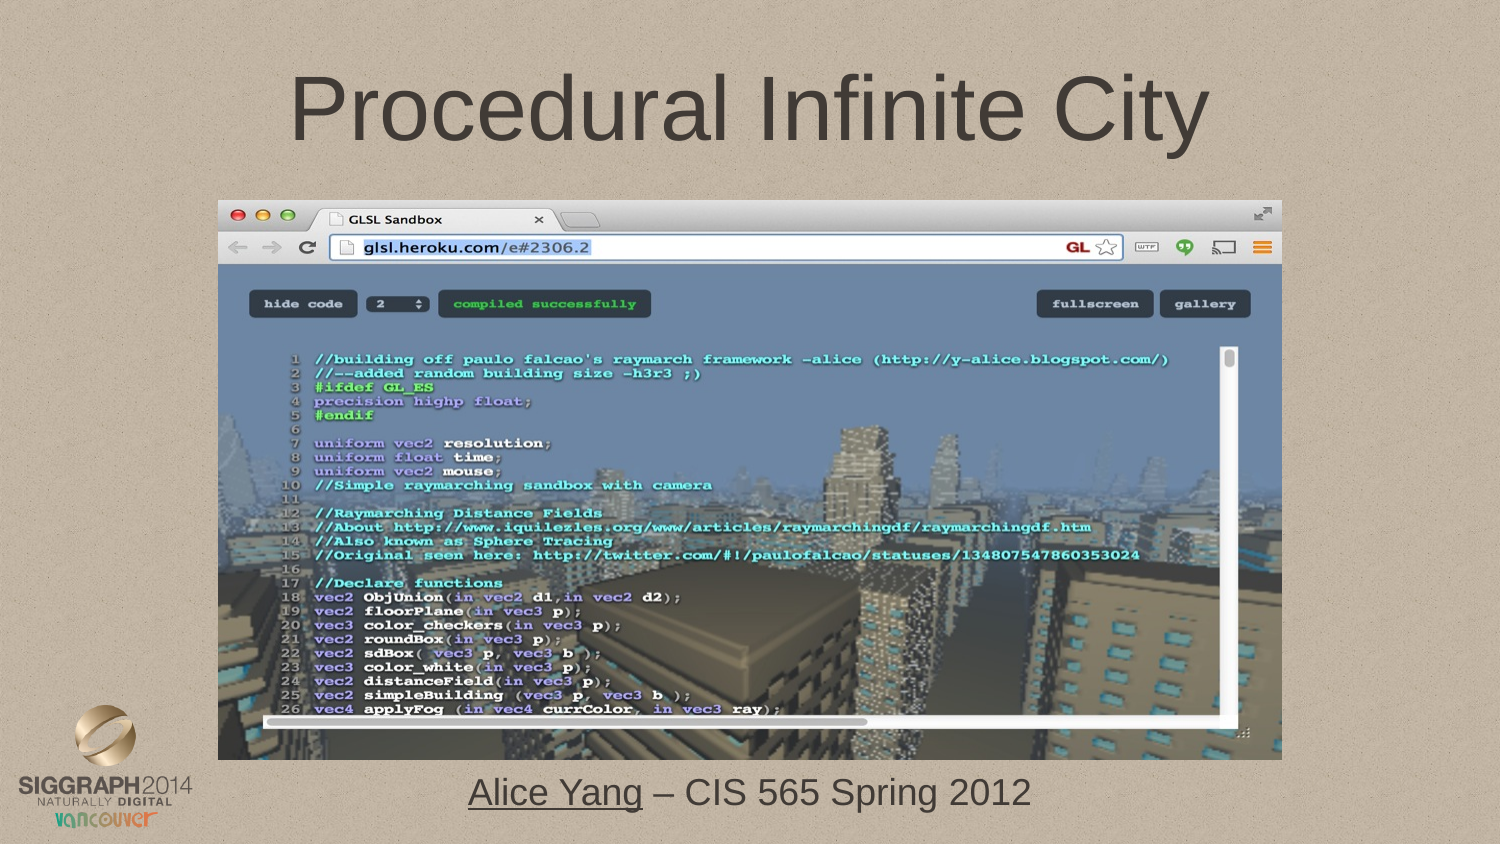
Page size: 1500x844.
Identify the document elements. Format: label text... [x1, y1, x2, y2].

title Procedural Infinite City [75, 33, 1425, 175]
picture [0, 0, 1500, 844]
text_box Alice Yang – CIS 565 Spring 2012 [299, 768, 1200, 821]
